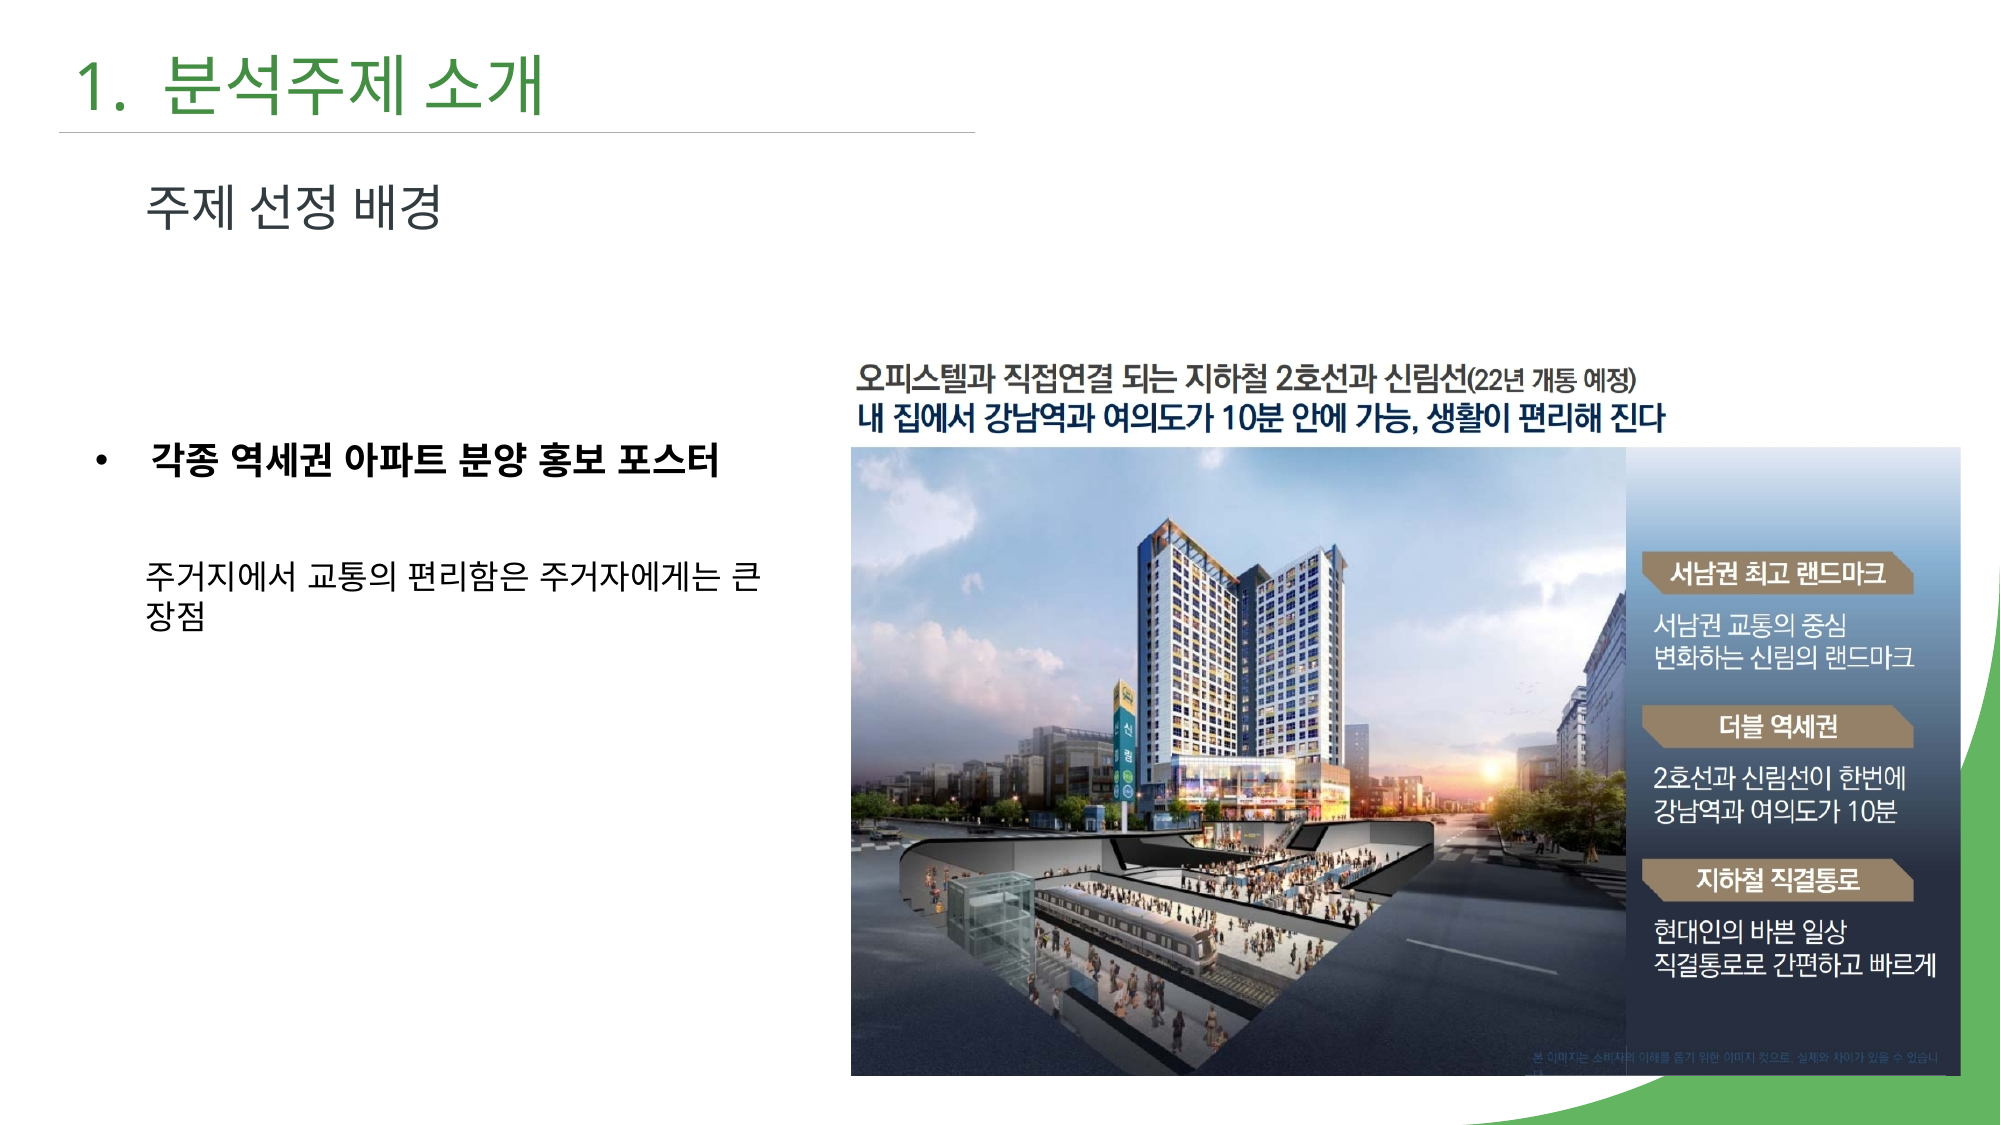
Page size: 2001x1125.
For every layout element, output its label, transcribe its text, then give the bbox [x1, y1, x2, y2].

text_box 1. 분석주제 소개 [58, 36, 1223, 186]
text_box 주거지에서 교통의 편리함은 주거자에게는 큰 장점 [130, 541, 817, 651]
text_box 주제 선정 배경 [130, 169, 1296, 319]
list 각종 역세권 아파트 분양 홍보 포스터 [58, 410, 817, 514]
picture [842, 354, 1961, 1076]
